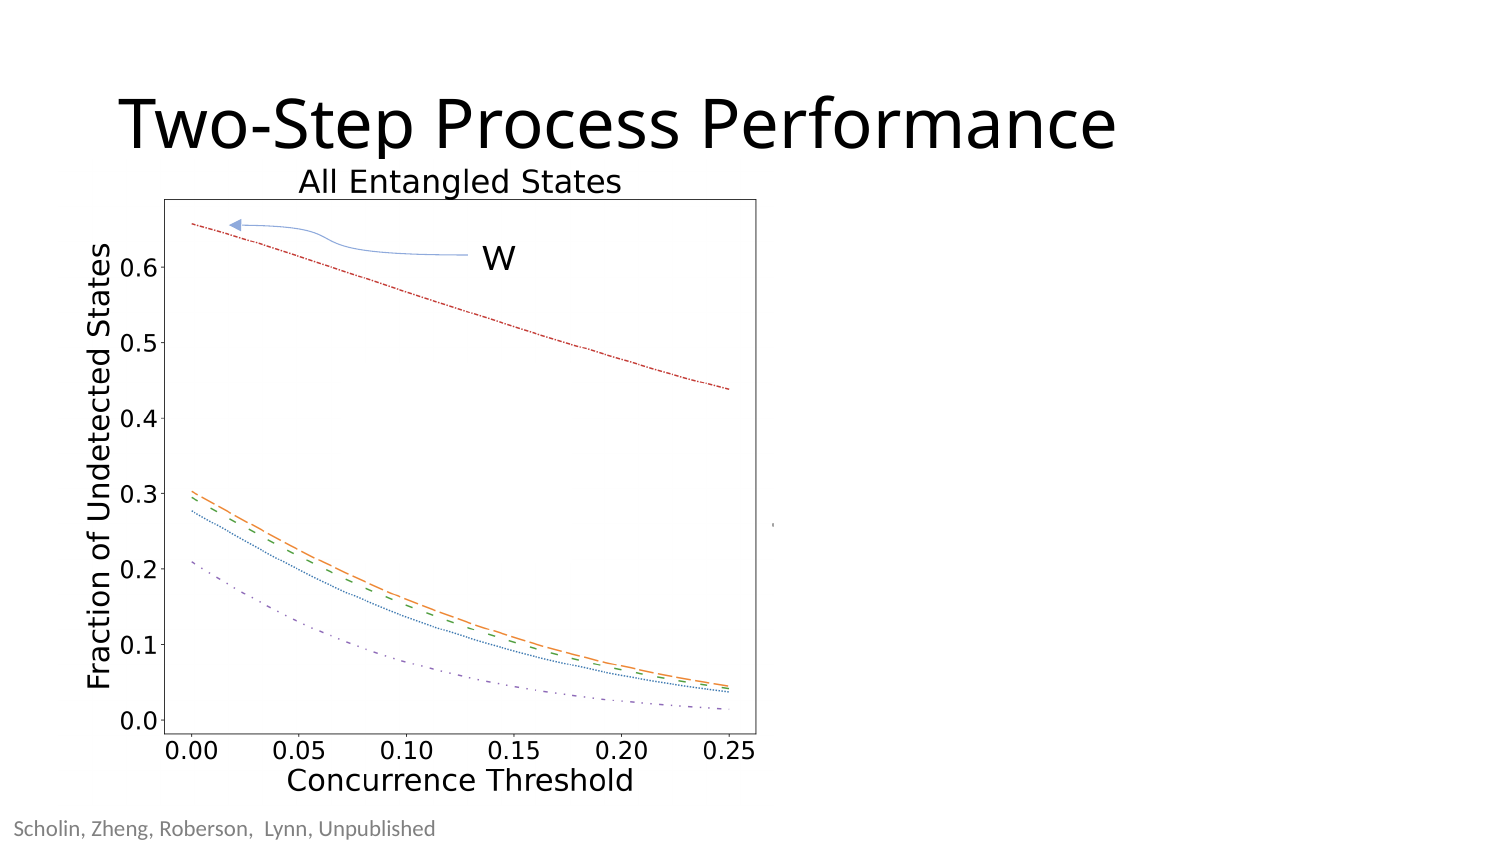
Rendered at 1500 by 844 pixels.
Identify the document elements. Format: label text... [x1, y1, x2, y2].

title Two-Step Process Performance [103, 44, 1397, 208]
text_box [228, 225, 468, 256]
picture [57, 159, 774, 806]
text_box Scholin, Zheng, Roberson, Lynn, Unpublished [0, 805, 1499, 844]
